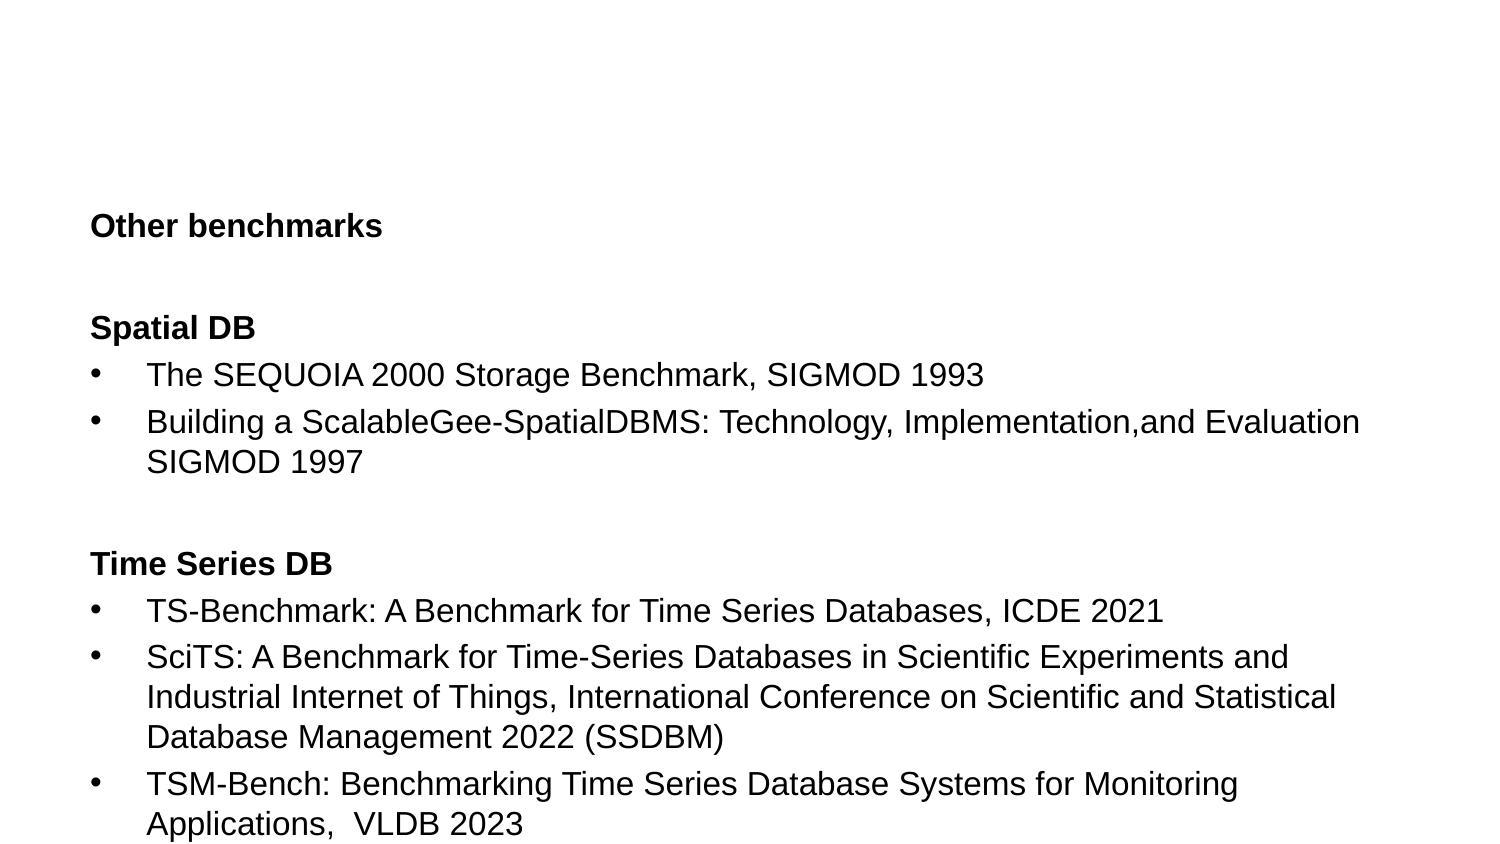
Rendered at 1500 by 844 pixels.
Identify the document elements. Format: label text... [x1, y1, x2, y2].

list Other benchmarks Spatial DB The SEQUOIA 2000 Storage Benchmark, SIGMOD 1993 Building a ScalableGee-SpatialDBMS: Technology, Implementation,and Evaluation SIGMOD 1997 Time Series DB TS-Benchmark: A Benchmark for Time Series Databases, ICDE 2021 SciTS: A Benchmark for Time-Series Databases in Scientific Experiments and Industrial Internet of Things, International Conference on Scientific and Statistical Database Management 2022 (SSDBM) TSM-Bench: Benchmarking Time Series Database Systems for Monitoring Applications, VLDB 2023 Spatio-Temporal BerlinMOD: A benchmark for moving object databases, VLDB Journal 2009 Benchmarking moving object functionalities of DBMSs using real-world spatiotemporal workload, International Conference on Mobile Data Management 2022 Performance Evaluation of MongoDB and PostgreSQL for spatio-temporal data, EDBT/ICDT Workshops 2019 How to manage massive spatiotemporal dataset from stationary and non-stationary sensors in commercial DBMS?, Knowledge and Information Systems 2024 [75, 196, 1425, 754]
